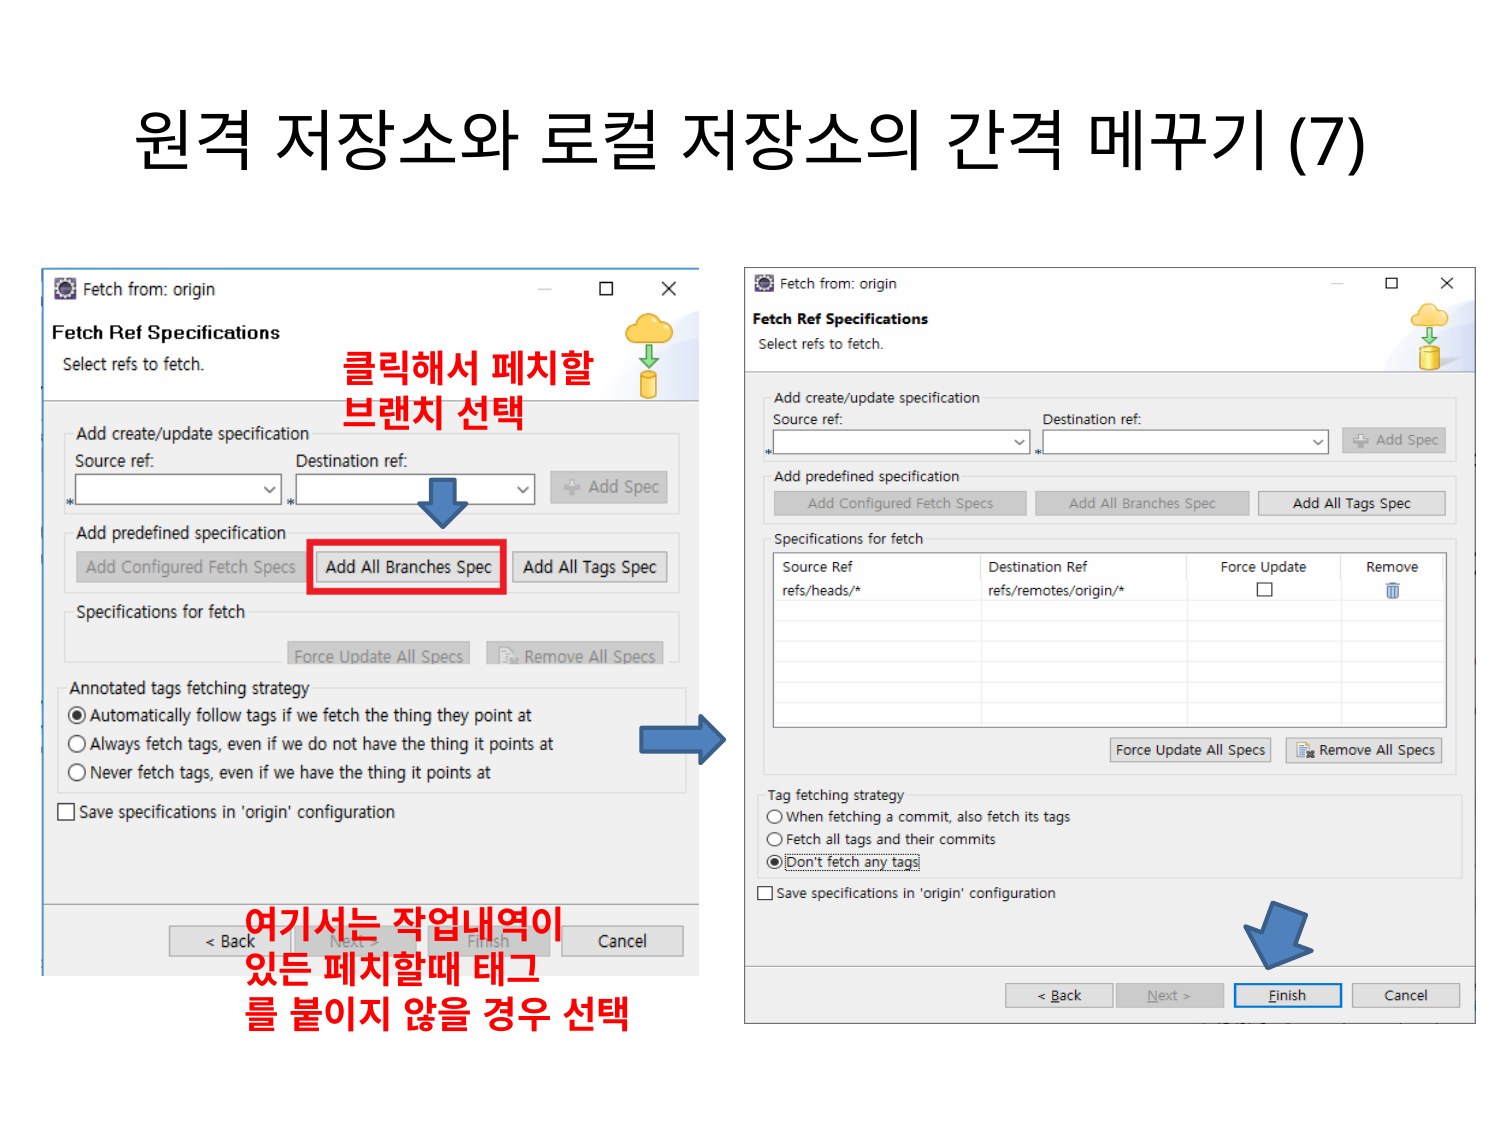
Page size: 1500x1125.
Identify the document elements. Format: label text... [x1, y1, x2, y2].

text_box [703, 715, 727, 764]
text_box 여기서는 작업내역이 있든 페치할때 태그 를 붙이지 않을 경우 선택 [229, 984, 647, 1043]
picture [40, 266, 699, 977]
picture [744, 266, 1476, 1024]
title 원격 저장소와 로컬 저장소의 간격 메꾸기(7) [75, 45, 1425, 233]
